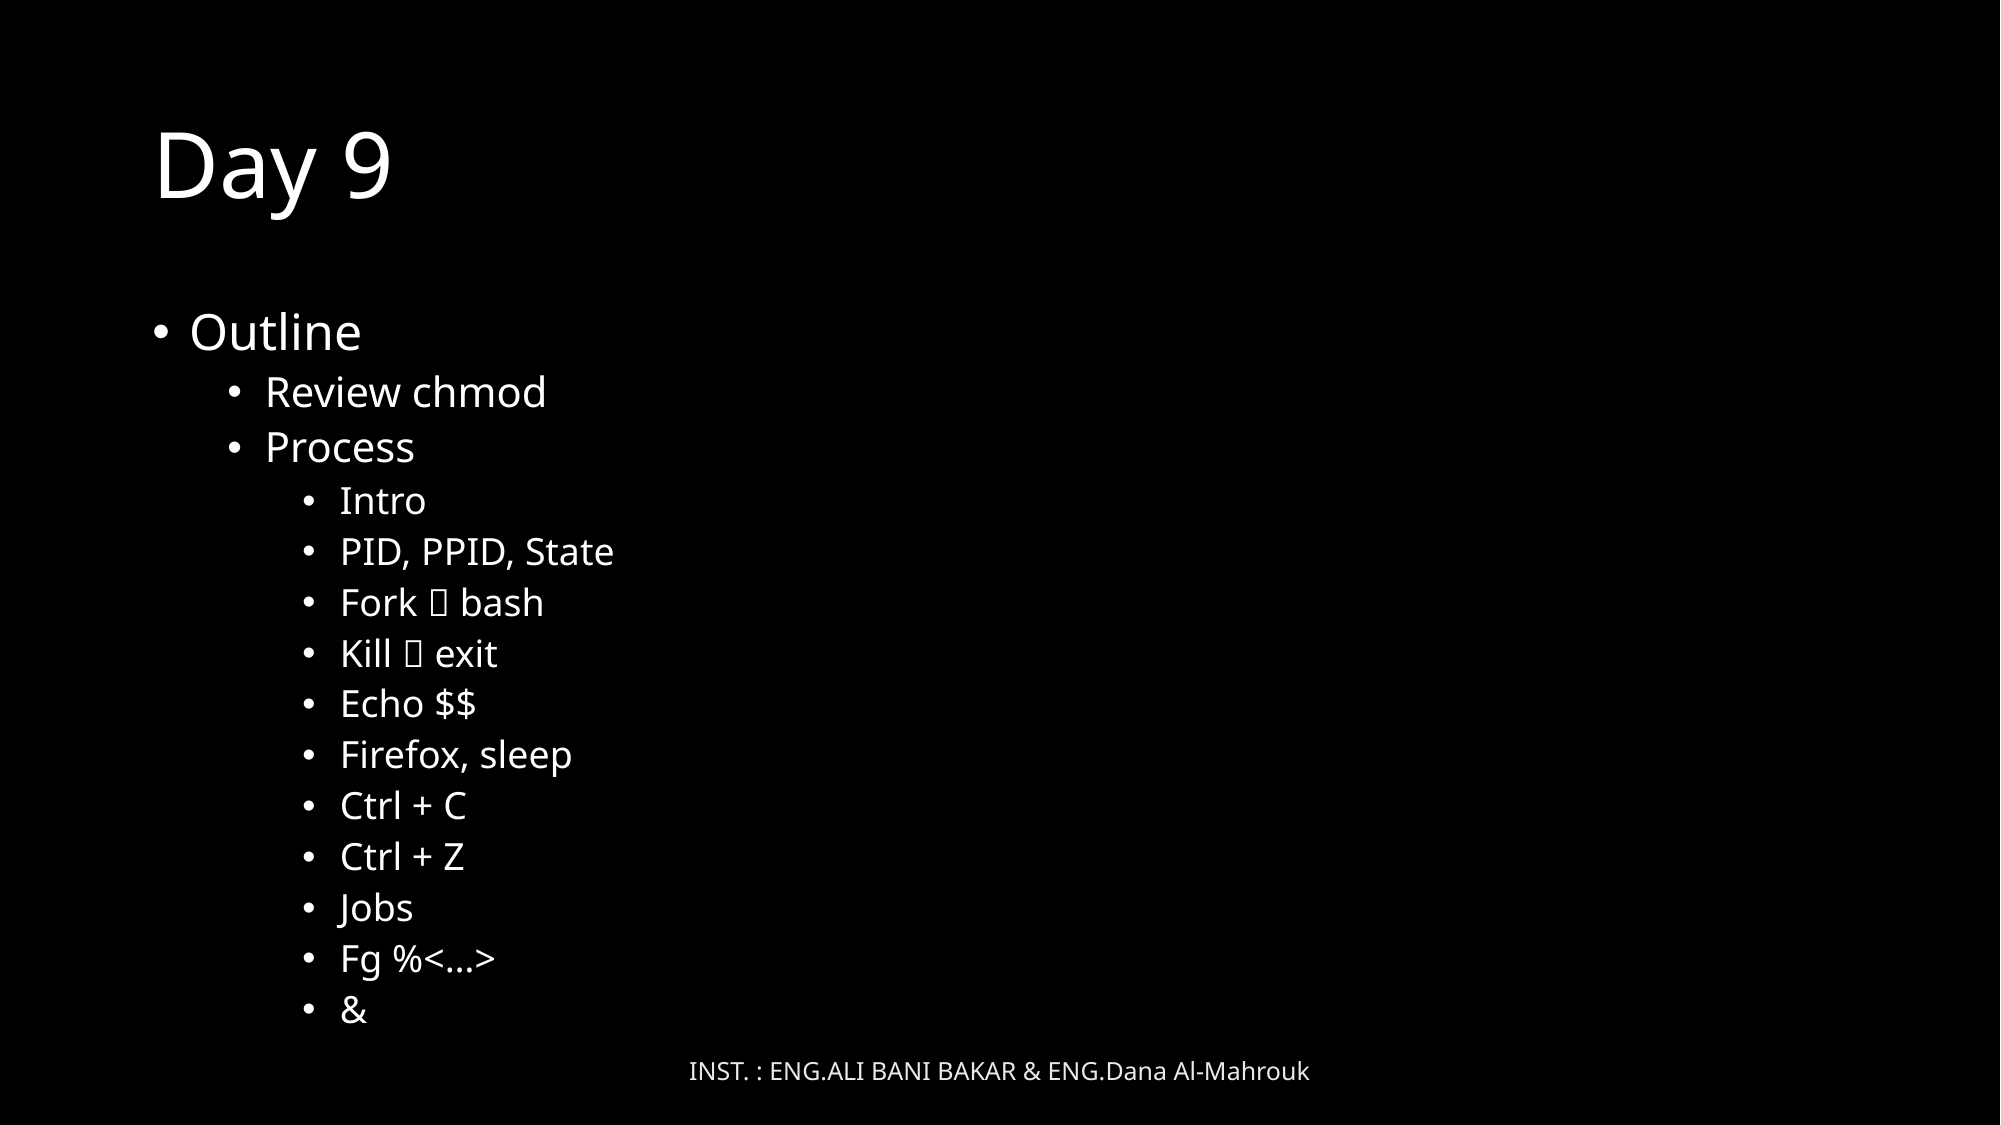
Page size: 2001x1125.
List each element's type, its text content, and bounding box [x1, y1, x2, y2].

list Outline Review chmod Process Intro PID, PPID, State Fork  bash Kill  exit Echo $$ Firefox, sleep Ctrl + C Ctrl + Z Jobs Fg %<…> & [137, 299, 1863, 1081]
footer INST. : ENG.ALI BANI BAKAR & ENG.Dana Al-Mahrouk [662, 1042, 1338, 1103]
title Day 9 [137, 59, 1863, 278]
